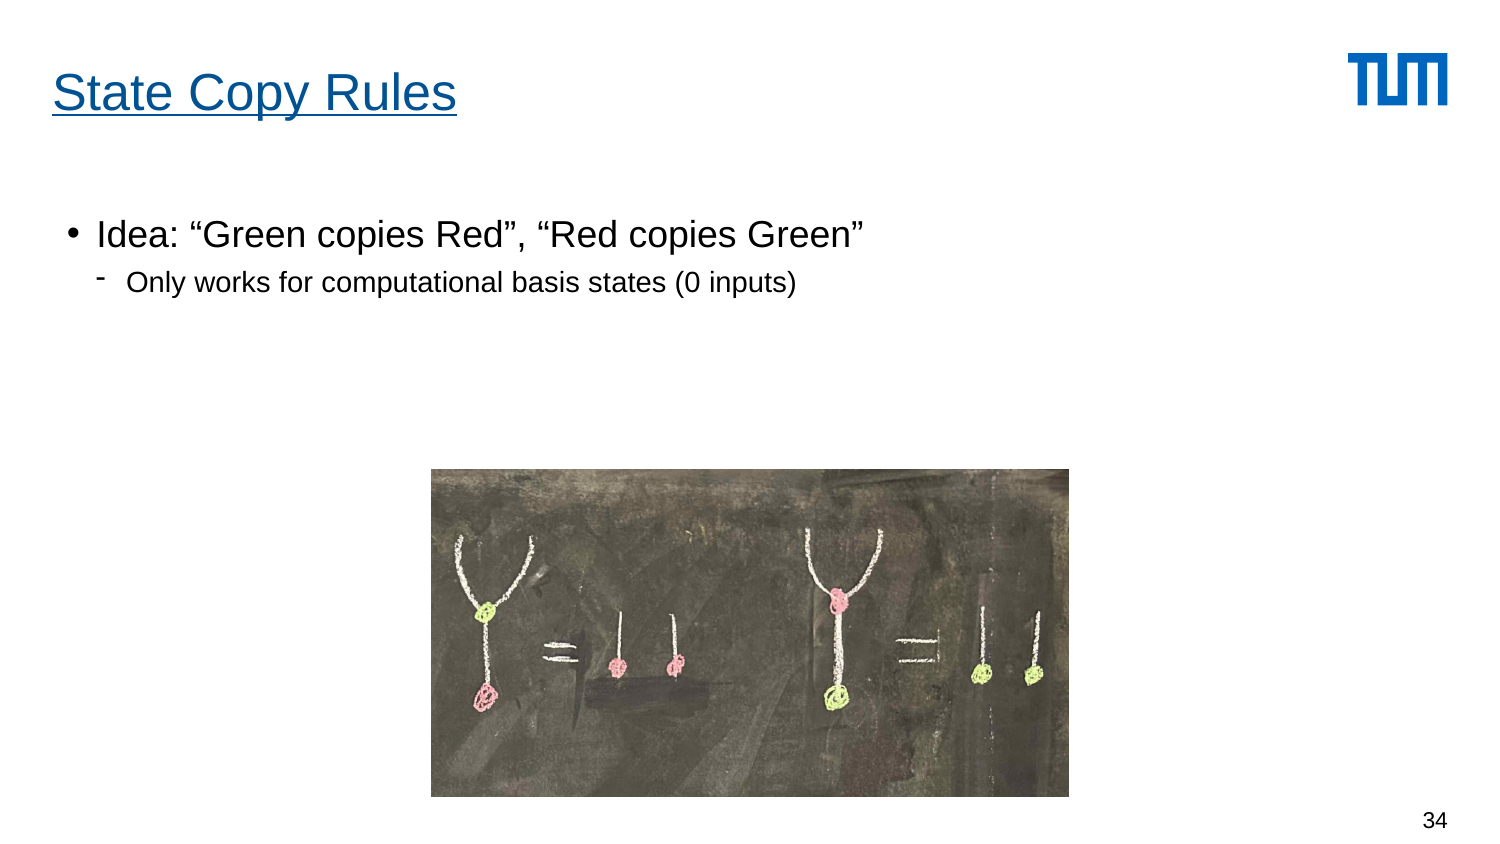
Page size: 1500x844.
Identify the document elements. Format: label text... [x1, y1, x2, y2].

title State Copy Rules [51, 54, 1449, 118]
slide_number 34 [1111, 796, 1448, 842]
list Idea: “Green copies Red”, “Red copies Green” Only works for computational basis states (0 inputs) [52, 179, 1448, 543]
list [431, 469, 1069, 797]
